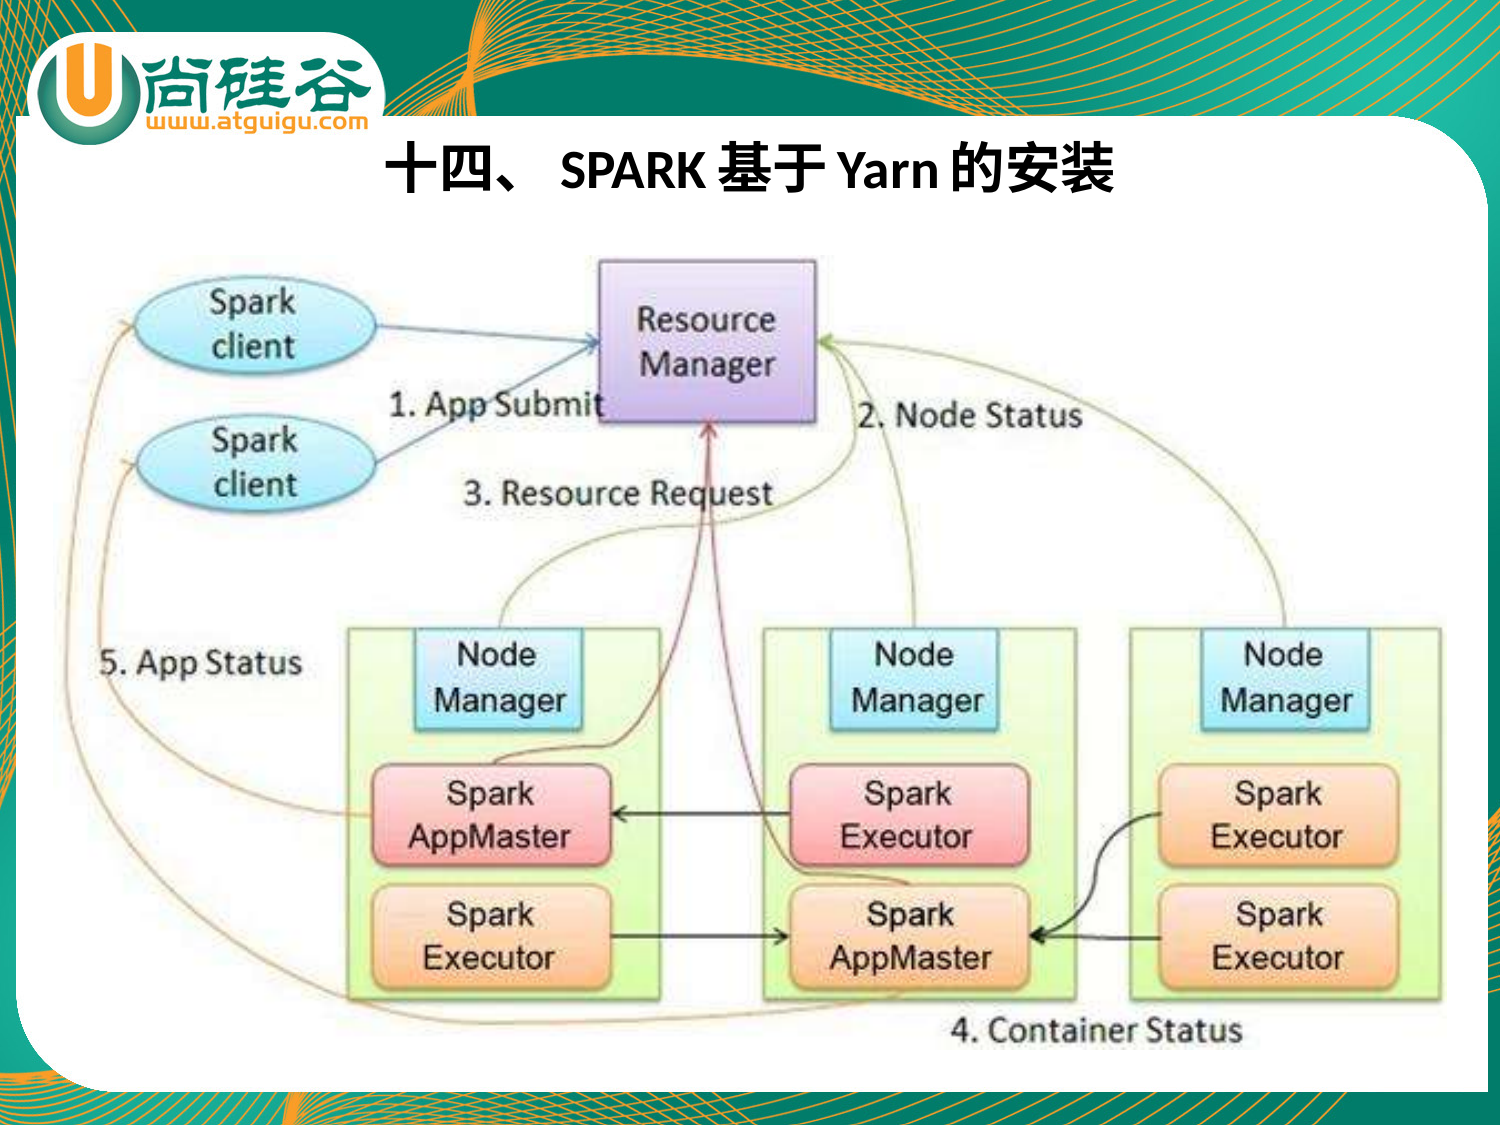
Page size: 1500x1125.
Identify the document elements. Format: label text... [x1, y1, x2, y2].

picture [0, 0, 1500, 1125]
title 十四、SPARK基于Yarn的安装 [301, 125, 1199, 209]
